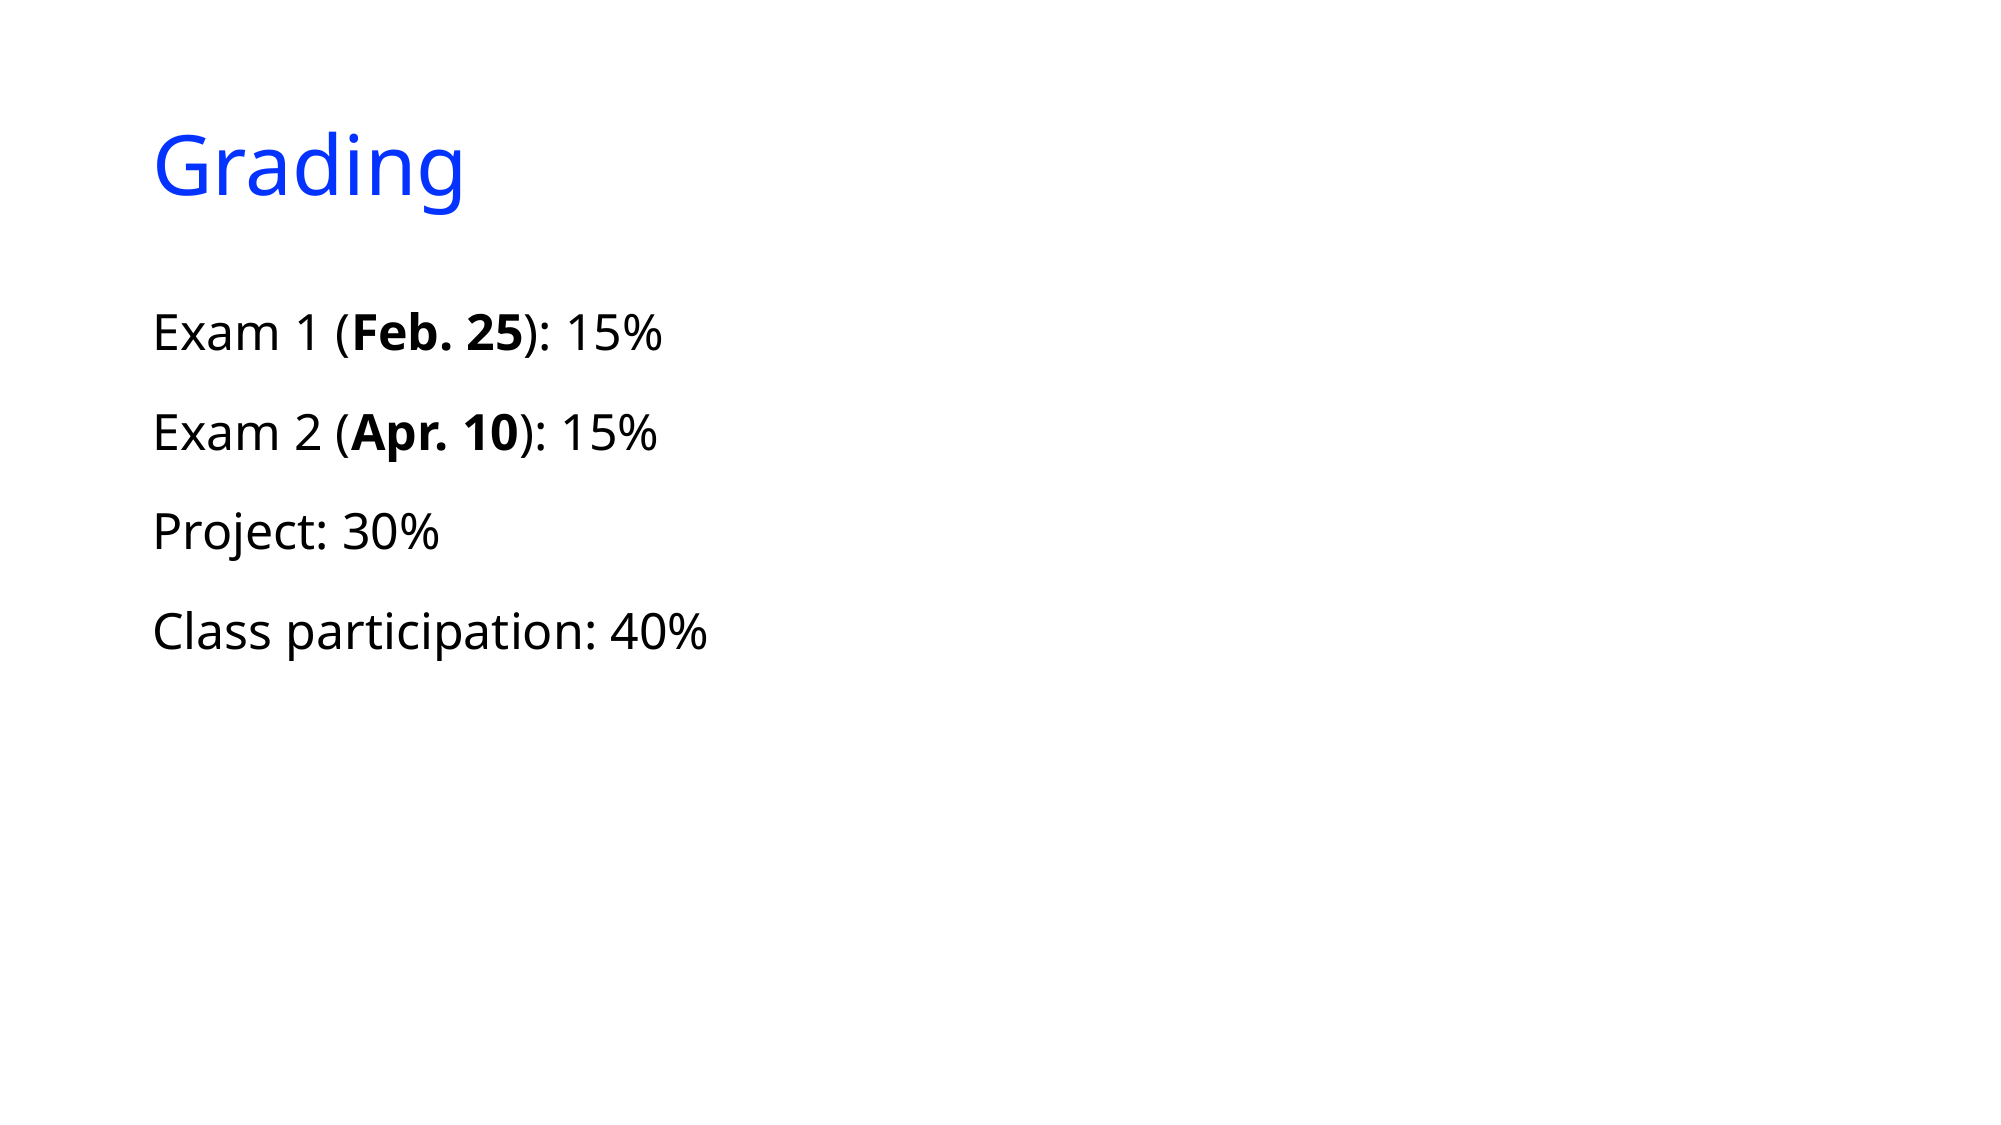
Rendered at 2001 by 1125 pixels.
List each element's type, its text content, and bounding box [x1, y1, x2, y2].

title Grading [137, 59, 1863, 278]
list Exam 1 (Feb. 25): 15% Exam 2 (Apr. 10): 15% Project: 30% Class participation: 40% [137, 299, 1957, 1125]
